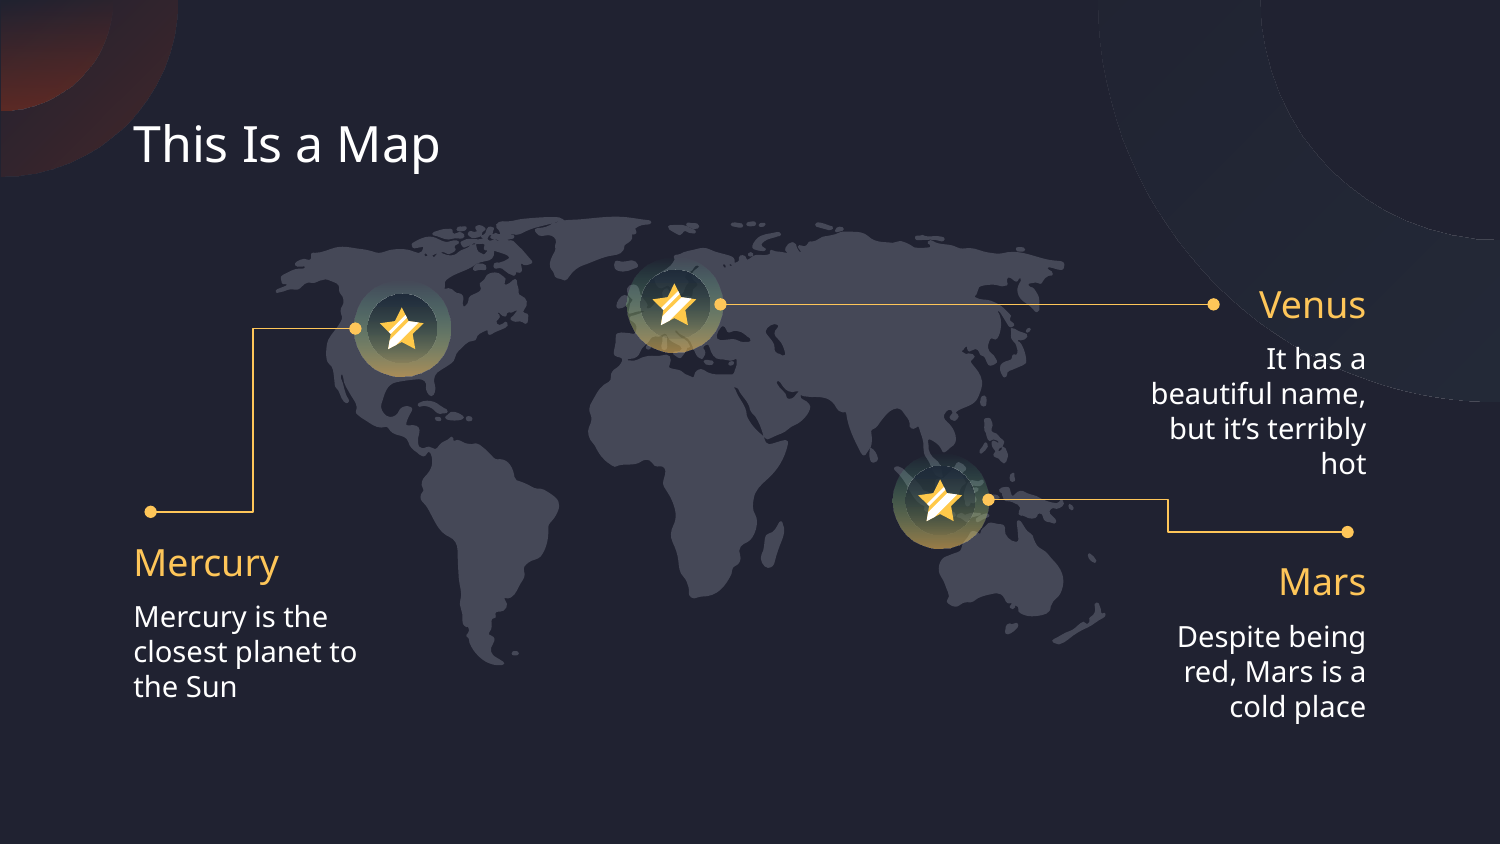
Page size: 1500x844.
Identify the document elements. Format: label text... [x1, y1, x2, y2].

title This Is a Map [118, 97, 1390, 192]
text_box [150, 328, 356, 513]
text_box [353, 279, 451, 377]
title Mars [1123, 543, 1382, 603]
title It has a beautiful name, but it’s terribly hot [1123, 325, 1382, 451]
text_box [274, 216, 1107, 666]
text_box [622, 258, 1107, 359]
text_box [625, 255, 723, 353]
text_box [988, 499, 1348, 533]
title Venus [1123, 265, 1382, 325]
title Mercury is the closest planet to the Sun [118, 583, 377, 709]
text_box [891, 451, 989, 549]
title Mercury [118, 523, 269, 583]
title Despite being red, Mars is a cold place [1123, 603, 1382, 729]
